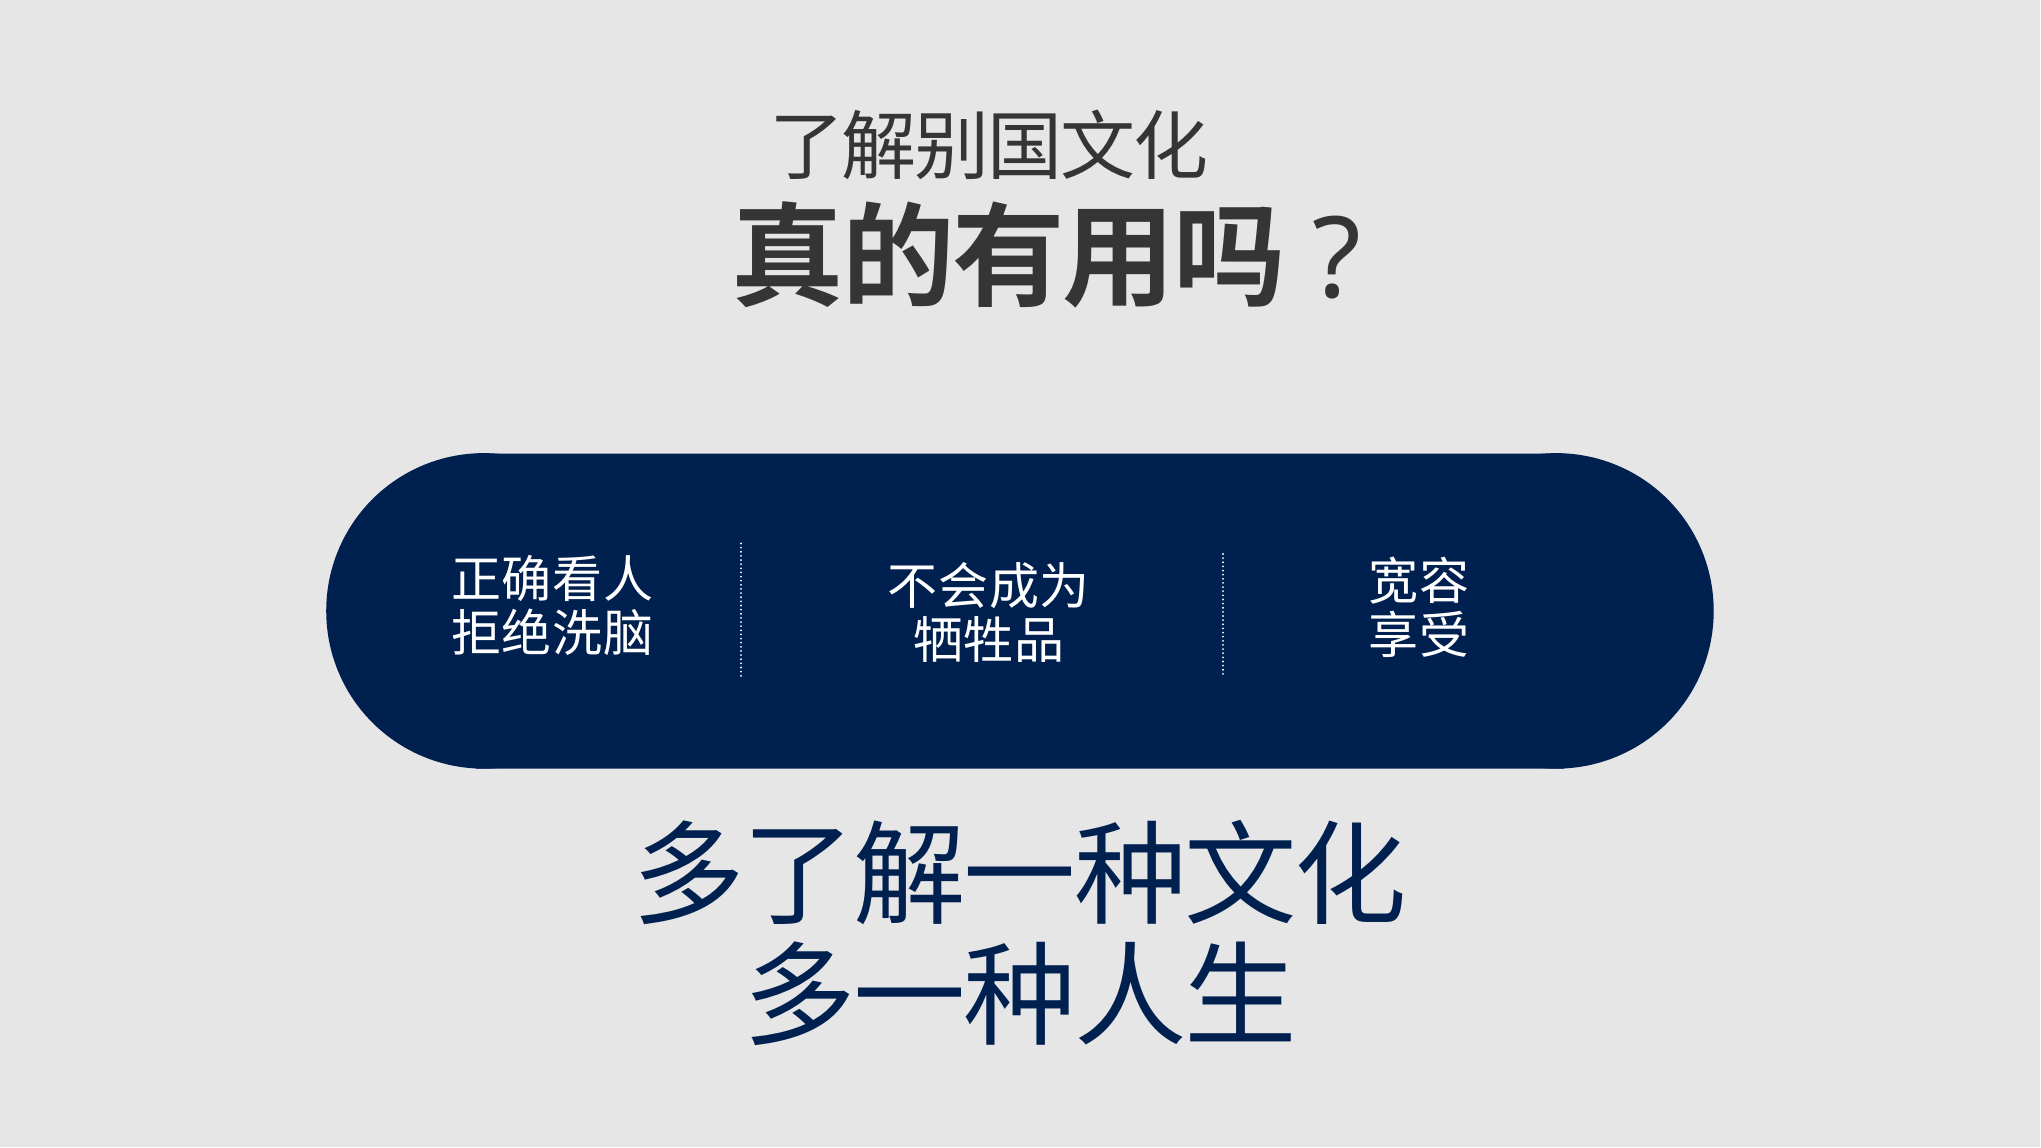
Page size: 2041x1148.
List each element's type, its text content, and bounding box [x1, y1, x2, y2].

text_box 正确看人 拒绝洗脑 [356, 547, 741, 670]
text_box [506, 453, 1534, 769]
text_box 真的有用吗? [707, 204, 1333, 318]
text_box 不会成为 牺牲品 [792, 553, 1185, 677]
text_box 正确看人 拒绝洗脑 [742, 547, 749, 670]
text_box [1410, 452, 1715, 770]
text_box [325, 452, 631, 770]
text_box 宽容 享受 [1223, 548, 1616, 673]
text_box 多了解一种文化 多一种人生 [535, 817, 1505, 1062]
text_box 了解别国文化 [576, 97, 1402, 201]
